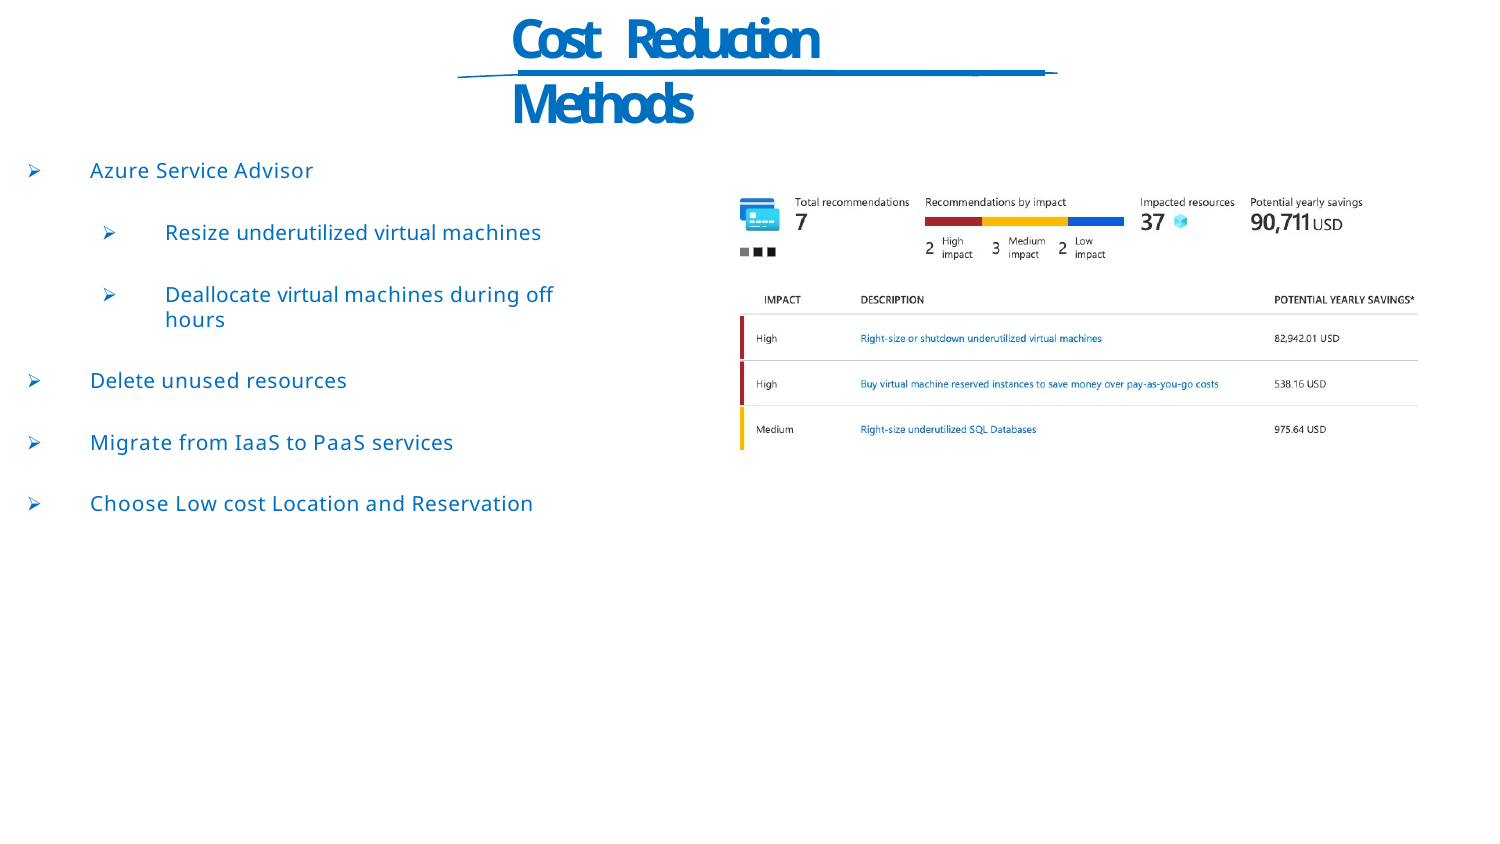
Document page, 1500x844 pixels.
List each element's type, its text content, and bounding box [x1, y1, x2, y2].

picture [740, 197, 1419, 450]
title Cost Reduction Methods [508, 2, 958, 67]
title Cost Reduction Methods [508, 87, 958, 146]
text_box Azure Service Advisor Resize underutilized virtual machines Deallocate virtual machines during off hours Delete unused resources Migrate from IaaS to PaaS services Choose Low cost Location and Reservation [25, 156, 605, 517]
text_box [456, 69, 1059, 79]
